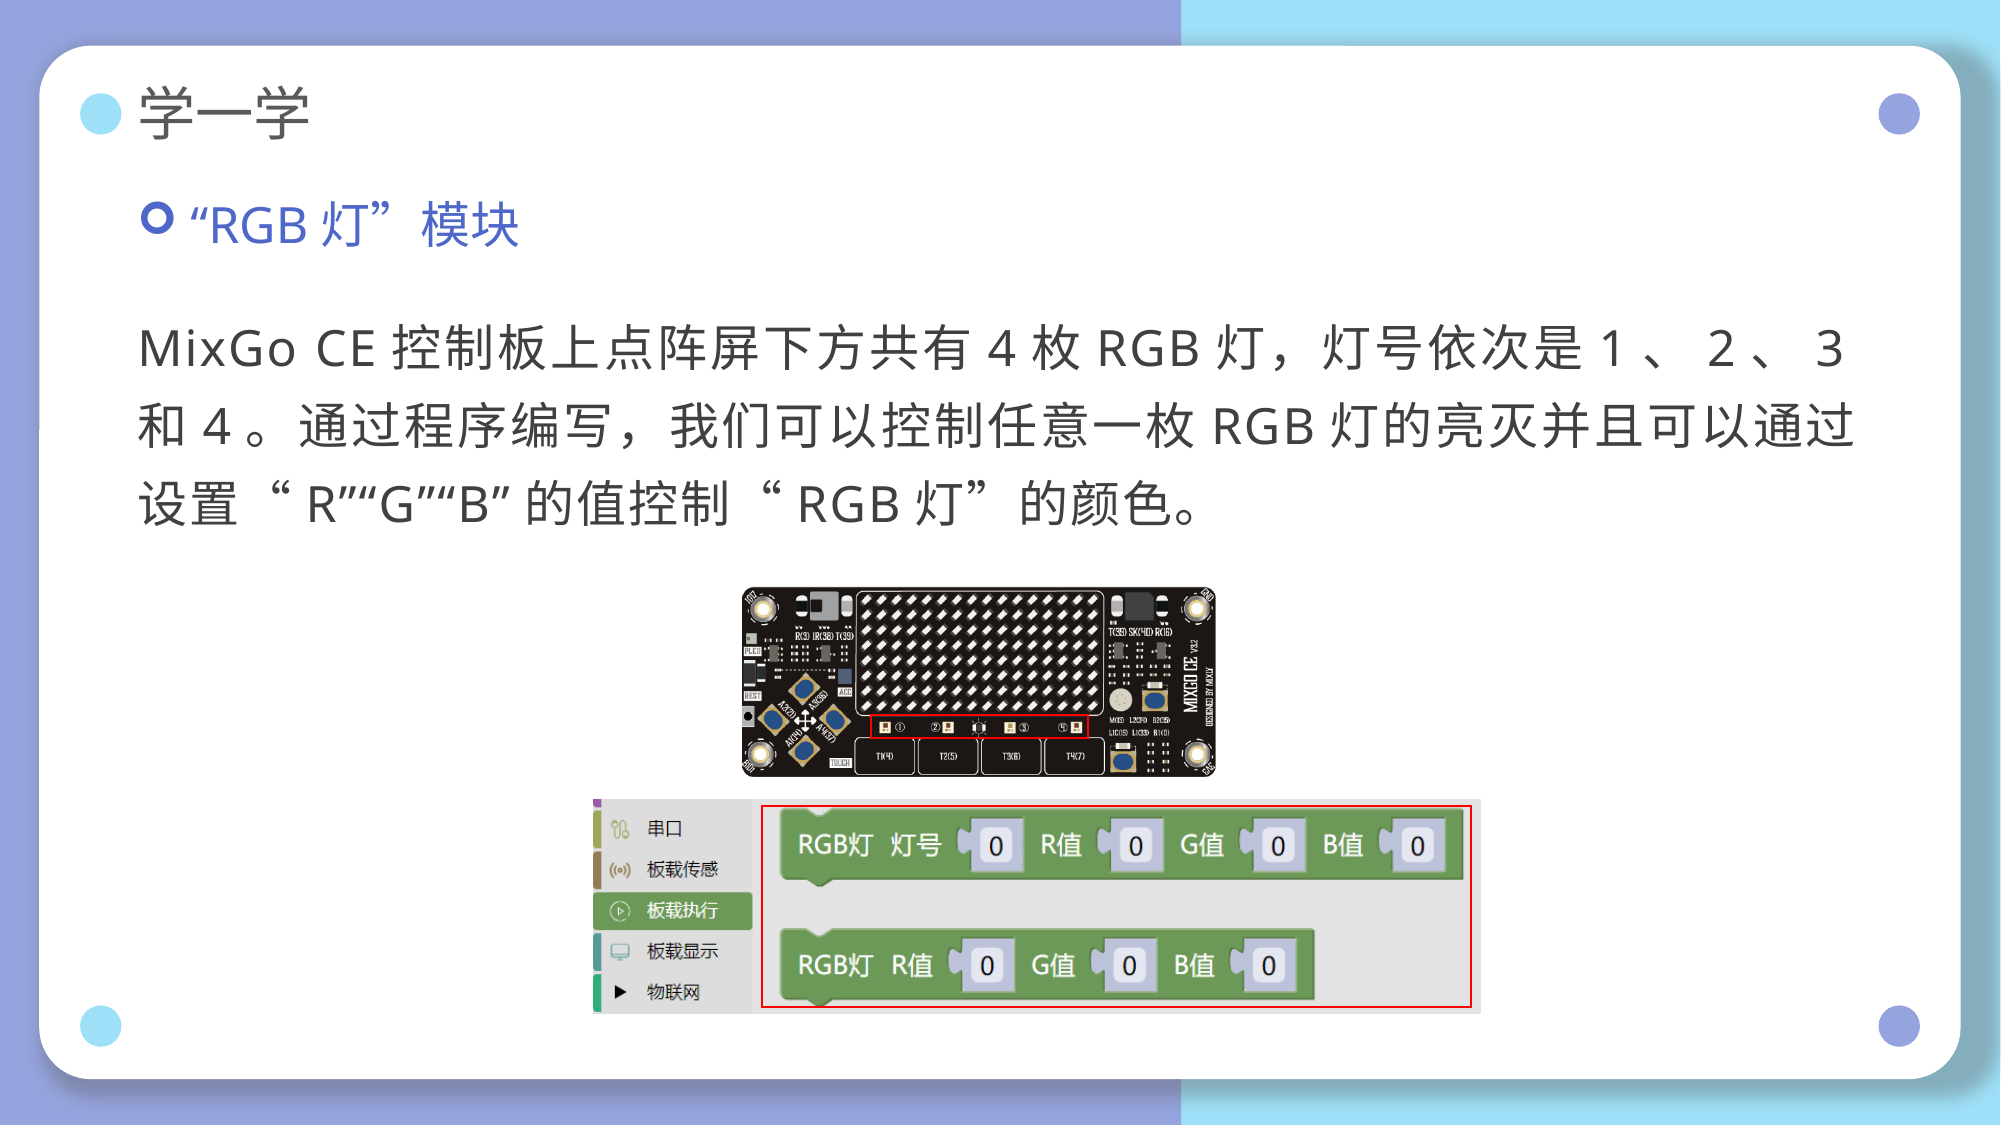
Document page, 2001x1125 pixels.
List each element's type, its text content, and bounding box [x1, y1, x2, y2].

title 学一学 [137, 77, 976, 157]
list MixGo CE控制板上点阵屏下方共有4枚RGB灯，灯号依次是1、2、3和4。通过程序编写，我们可以控制任意一枚RGB灯的亮灭并且可以通过设置“R”“G”“B”的值控制“RGB灯”的颜色。 [137, 291, 1859, 997]
list “RGB灯”模块 [137, 185, 976, 262]
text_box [742, 586, 1216, 777]
picture [593, 799, 1481, 1014]
